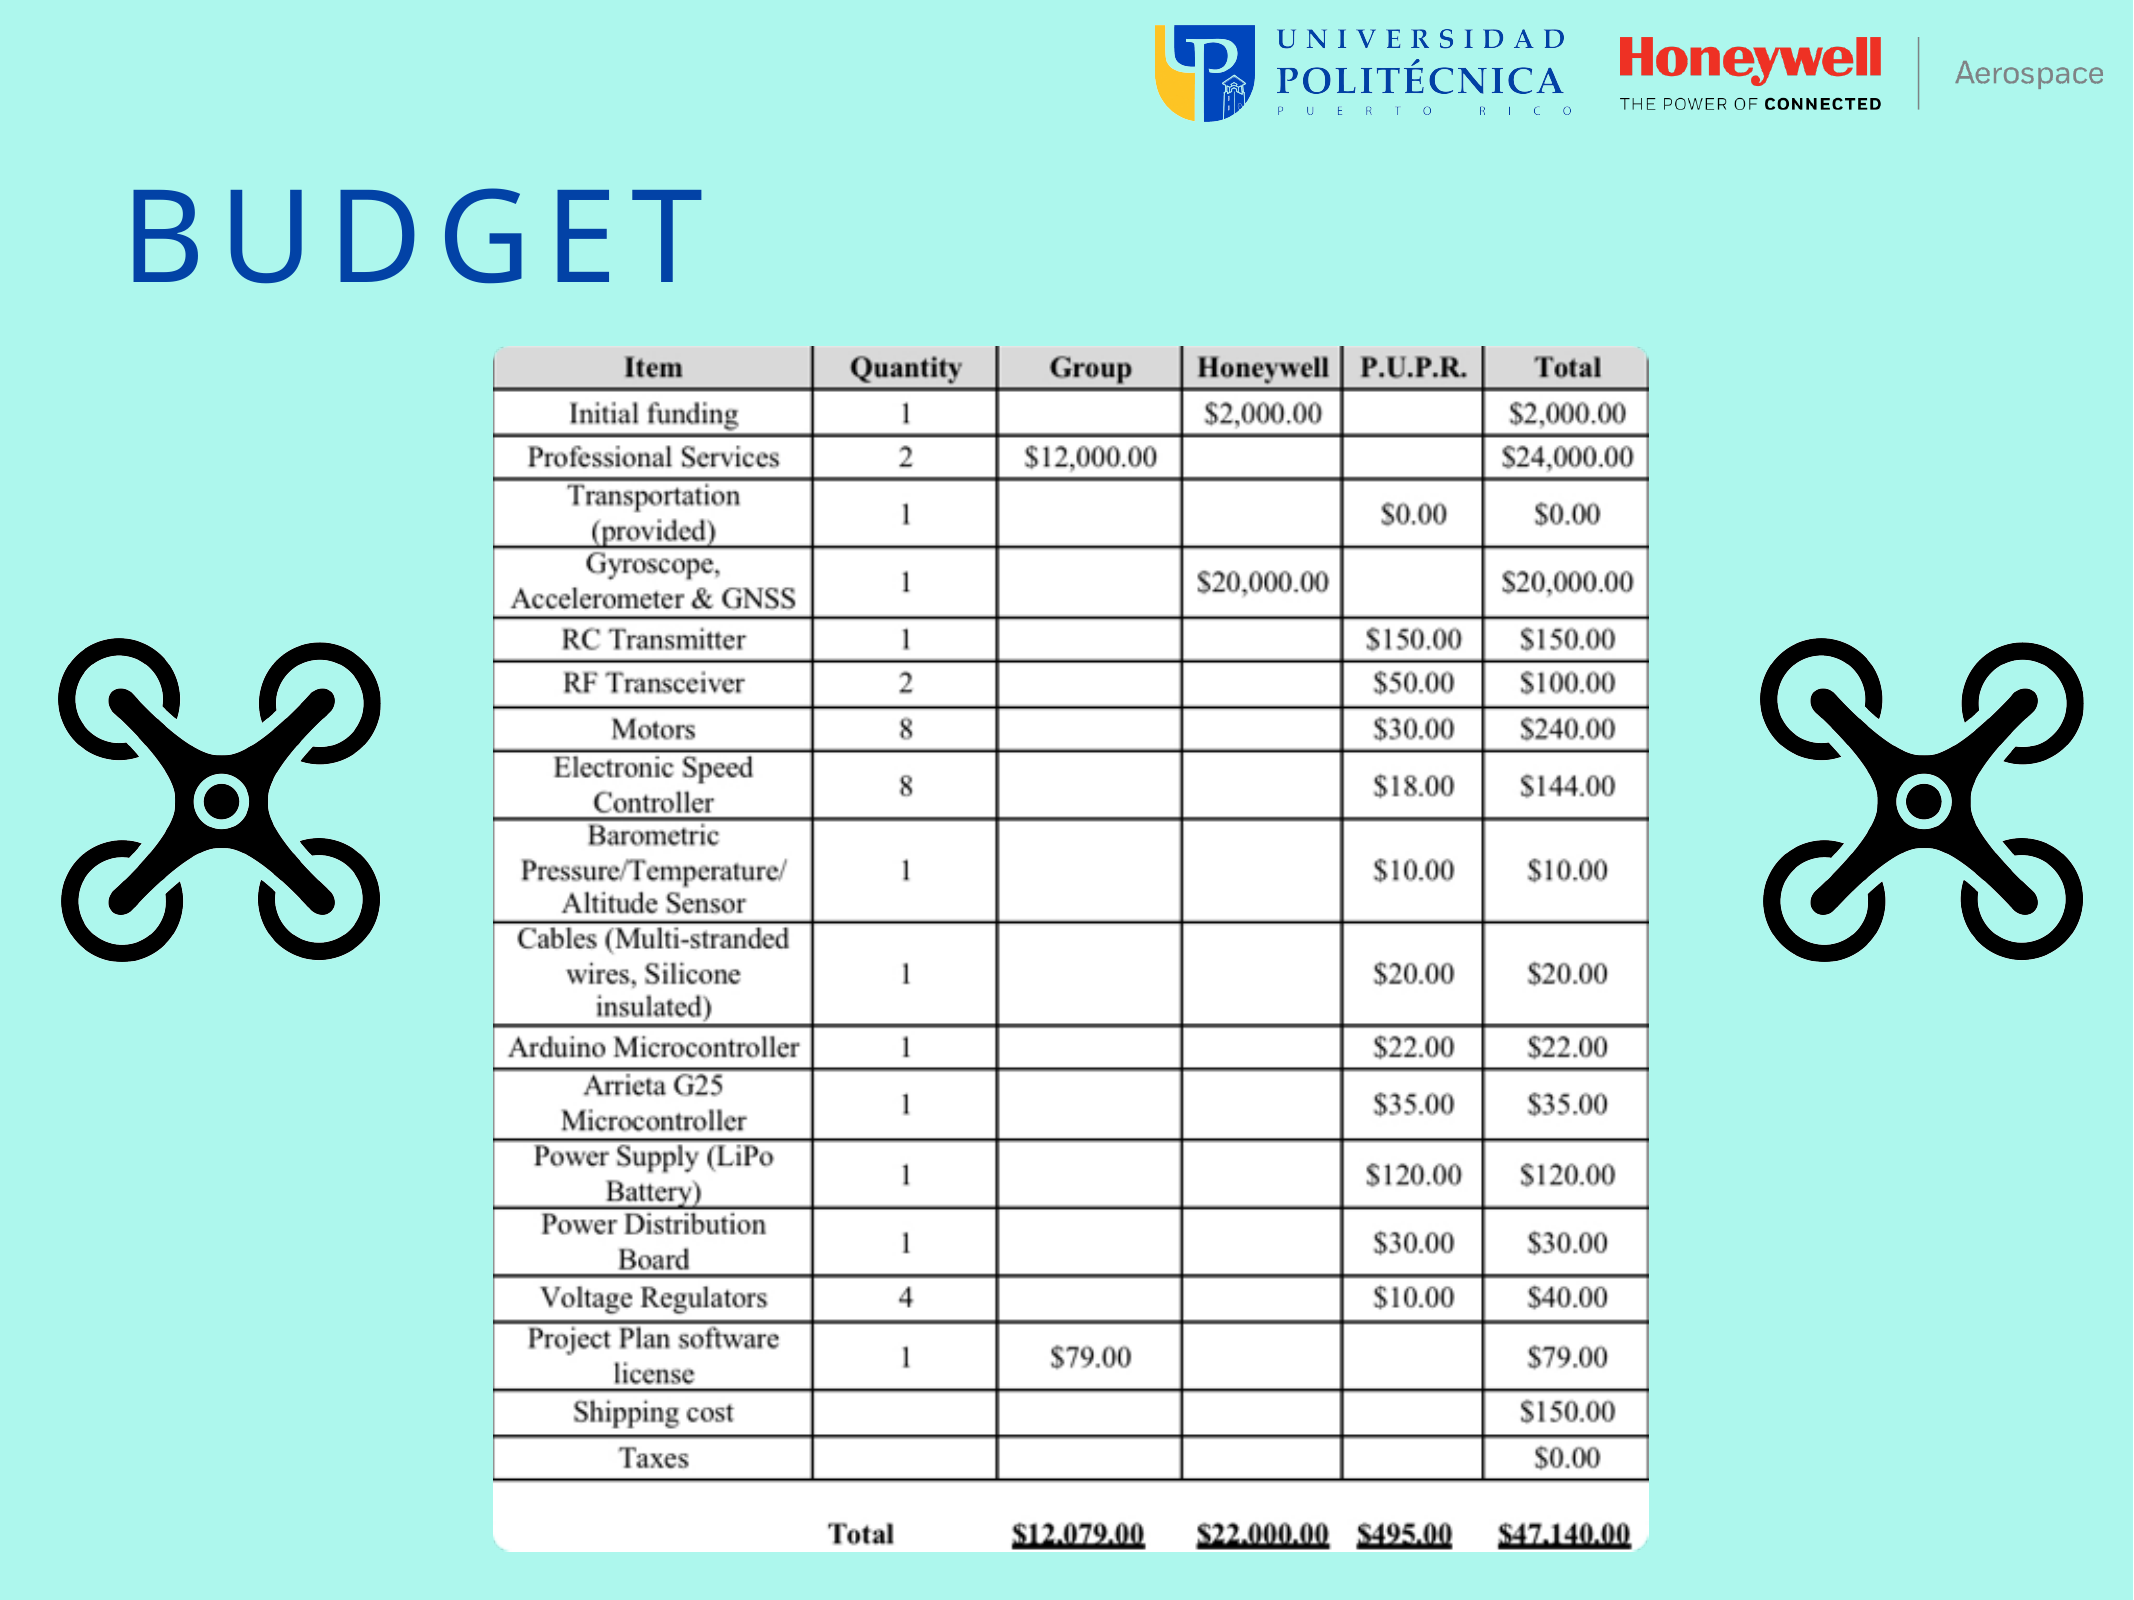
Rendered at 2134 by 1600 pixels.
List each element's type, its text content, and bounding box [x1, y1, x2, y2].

title budget [112, 143, 2030, 379]
picture [1760, 638, 2084, 962]
picture [1155, 24, 1571, 122]
picture [1620, 36, 2104, 110]
picture [493, 346, 1649, 1552]
picture [58, 638, 382, 962]
